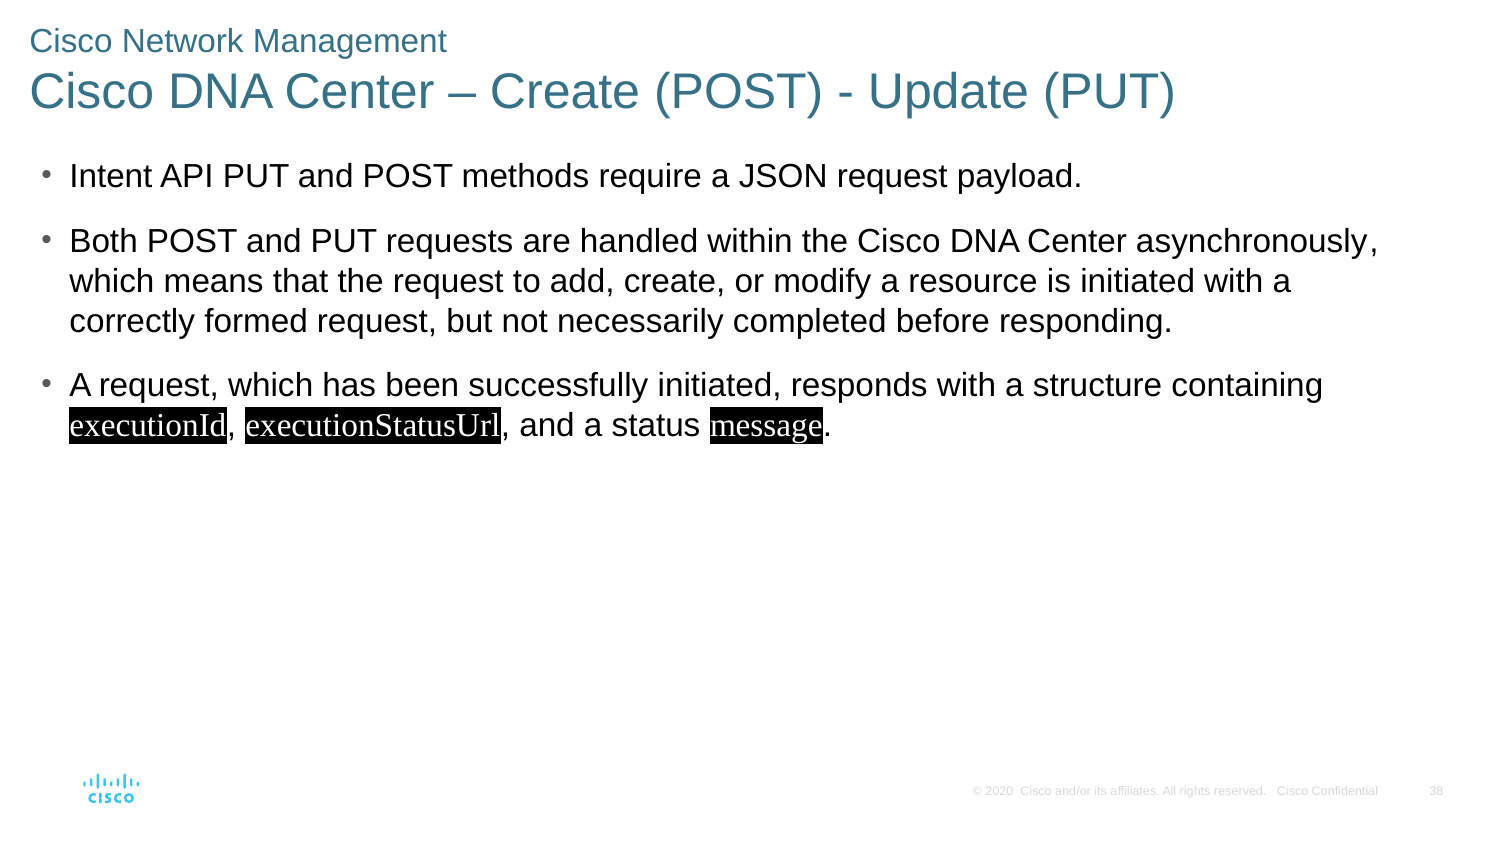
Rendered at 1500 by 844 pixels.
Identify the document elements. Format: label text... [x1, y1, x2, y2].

list Intent API PUT and POST methods require a JSON request payload. Both POST and PUT requests are handled within the Cisco DNA Center asynchronously, which means that the request to add, create, or modify a resource is initiated with a correctly formed request, but not necessarily completed before responding. A request, which has been successfully initiated, responds with a structure containing executionId, executionStatusUrl, and a status message. [26, 146, 1426, 695]
title Cisco Network Management Cisco DNA Center – Create (POST) - Update (PUT) [14, 6, 1474, 131]
